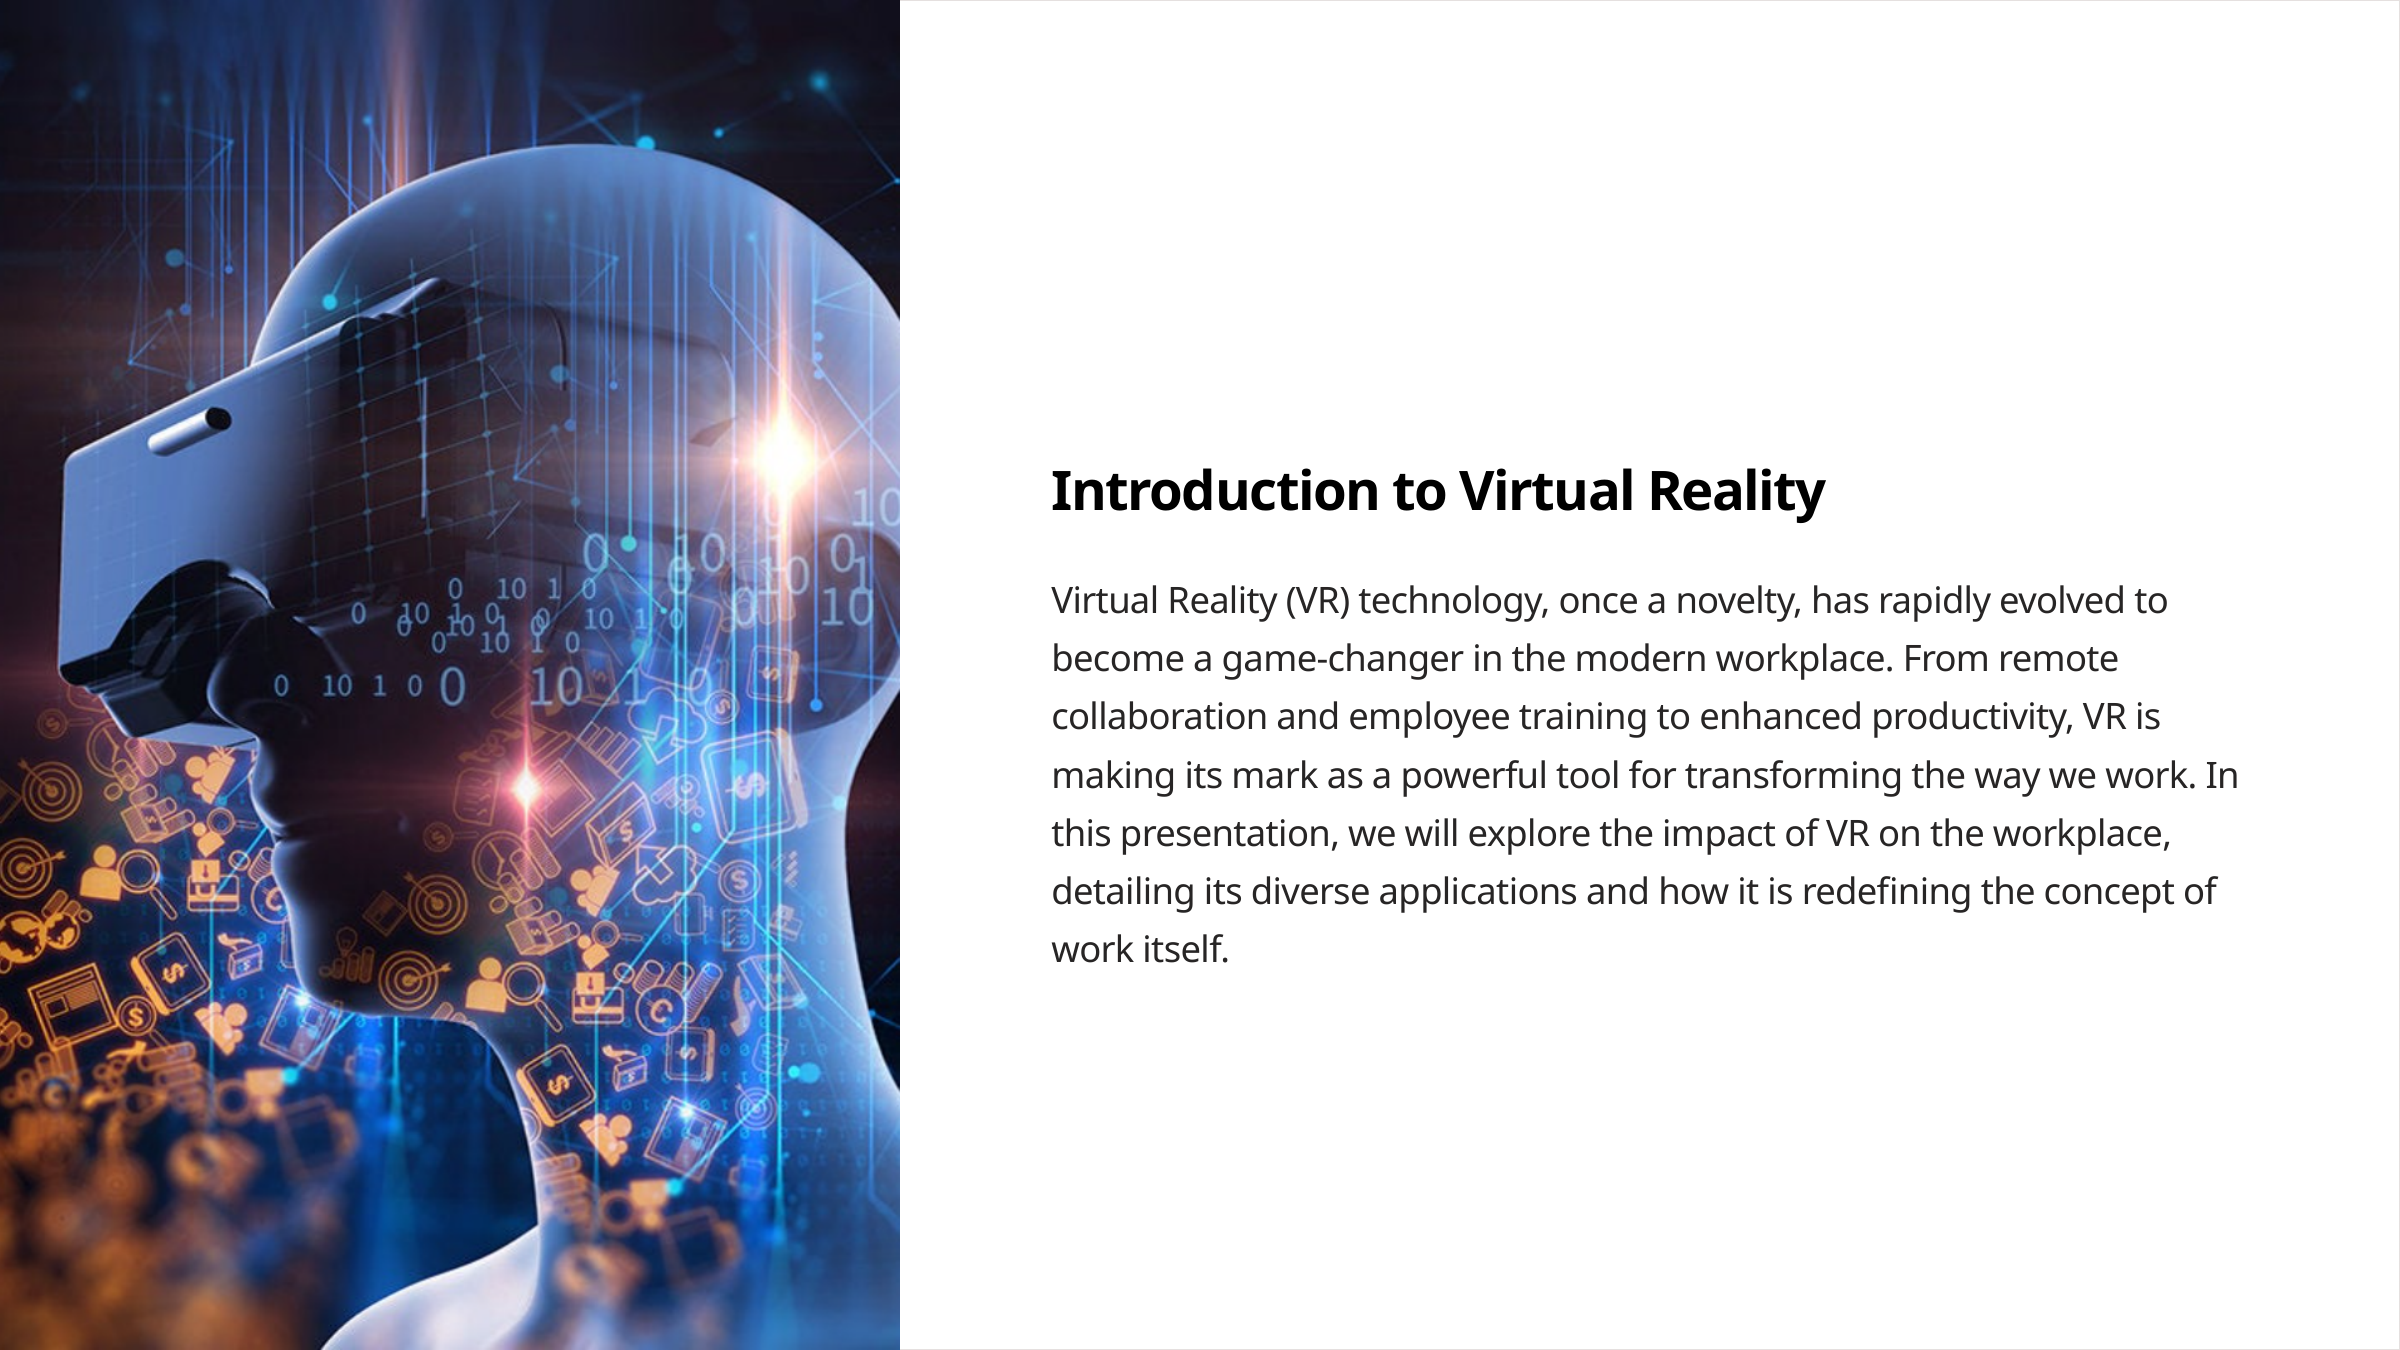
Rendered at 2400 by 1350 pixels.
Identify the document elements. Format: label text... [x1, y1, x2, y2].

text_box Introduction to Virtual Reality [1036, 445, 1780, 514]
picture [0, 0, 900, 1350]
text_box [900, 0, 2400, 1350]
text_box Virtual Reality (VR) technology, once a novelty, has rapidly evolved to become a game-changer in the modern workplace. From remote collaboration and employee training to enhanced productivity, VR is making its mark as a powerful tool for transforming the way we work. In this presentation, we will explore the impact of VR on the workplace, detailing its diverse applications and how it is redefining the concept of work itself. [1036, 554, 2264, 905]
